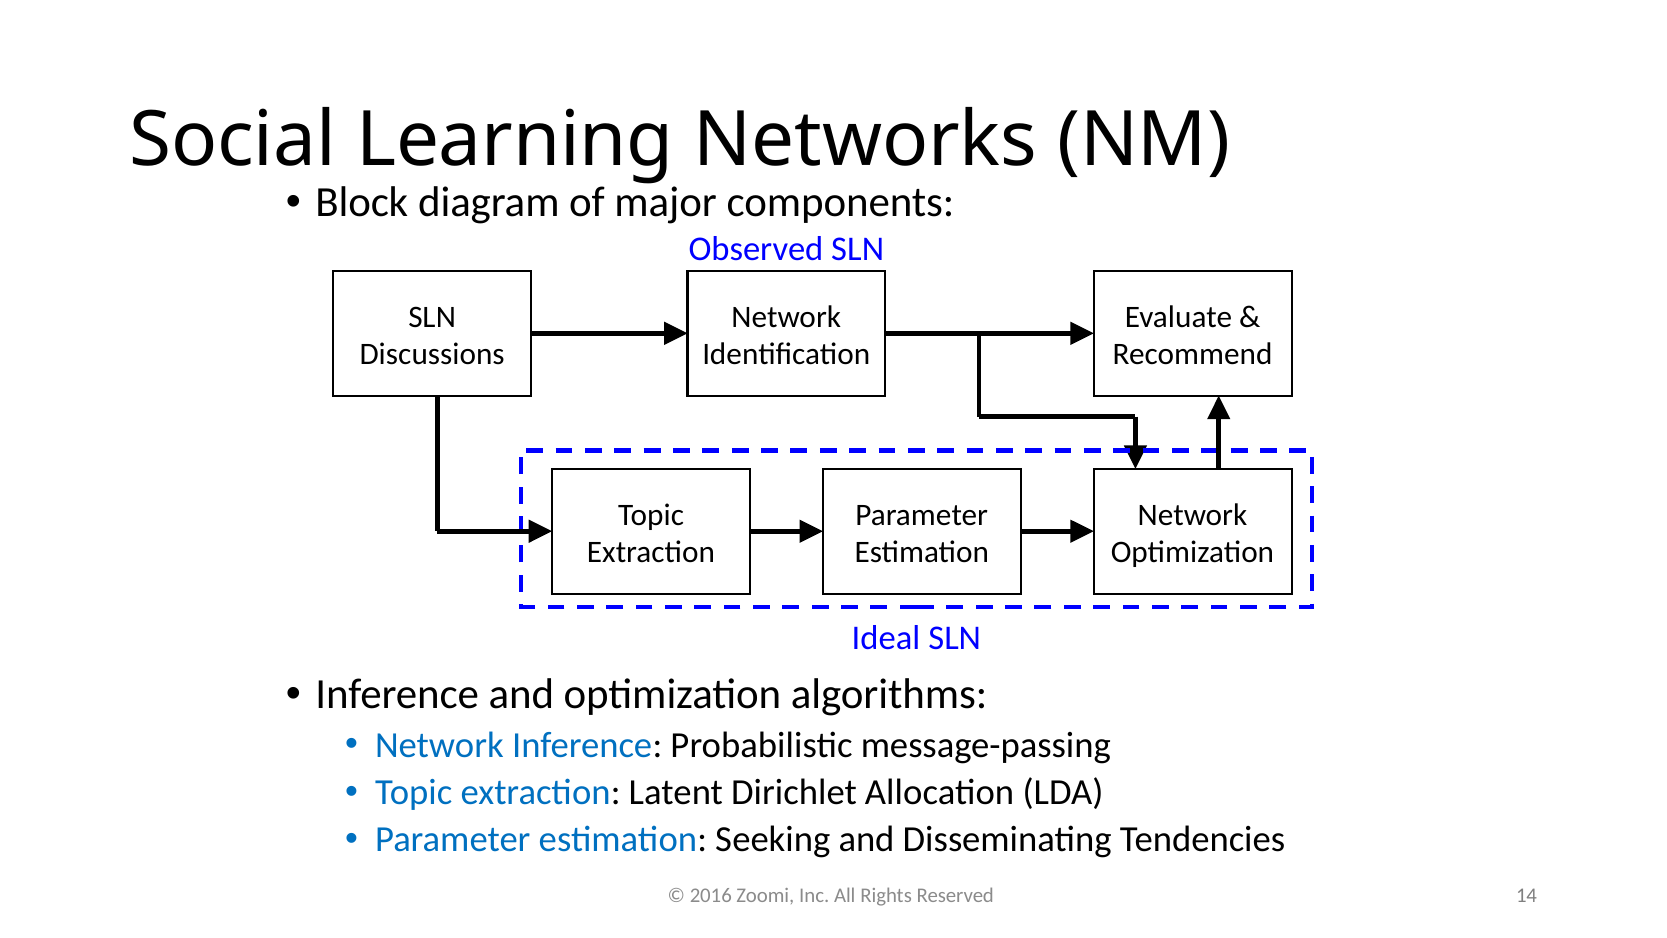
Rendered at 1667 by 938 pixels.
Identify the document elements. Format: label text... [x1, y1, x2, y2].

slide_number 14 [1177, 868, 1553, 919]
footer © 2016 Zoomi, Inc. All Rights Reserved [552, 868, 1115, 919]
text_box Observed SLN [635, 218, 938, 275]
title Social Learning Networks (NM) [114, 49, 1553, 232]
list Block diagram of major components: Inference and optimization algorithms: Network Inference: Probabilistic message-passing Topic extraction: Latent Dirichlet Allocation (LDA) Parameter estimation: Seeking and Disseminating Tendencies [270, 172, 1396, 869]
text_box Network Optimization [1093, 468, 1293, 595]
text_box SLN Discussions [332, 270, 532, 397]
text_box [520, 450, 1313, 607]
text_box Network Identification [686, 275, 886, 397]
text_box Parameter Estimation [822, 468, 1022, 595]
text_box Evaluate & Recommend [1093, 270, 1293, 397]
text_box Topic Extraction [551, 468, 751, 595]
text_box Ideal SLN [520, 607, 1313, 664]
